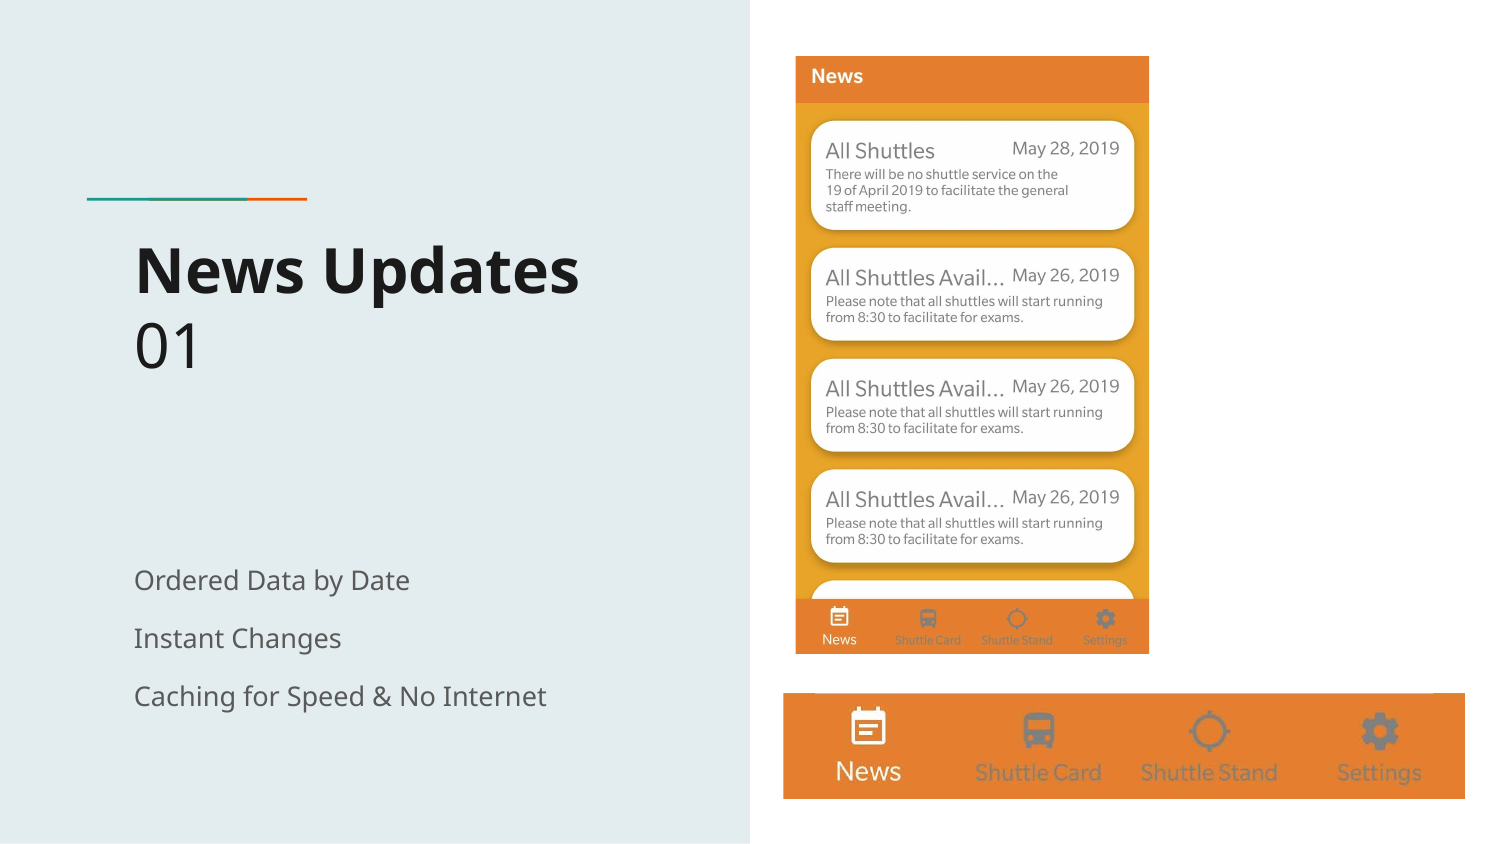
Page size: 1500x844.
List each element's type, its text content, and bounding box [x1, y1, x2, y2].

picture [783, 693, 1466, 800]
subtitle Ordered Data by Date Instant Changes Caching for Speed & No Internet [118, 543, 623, 770]
title News Updates 01 [119, 216, 662, 494]
picture [795, 55, 1150, 654]
